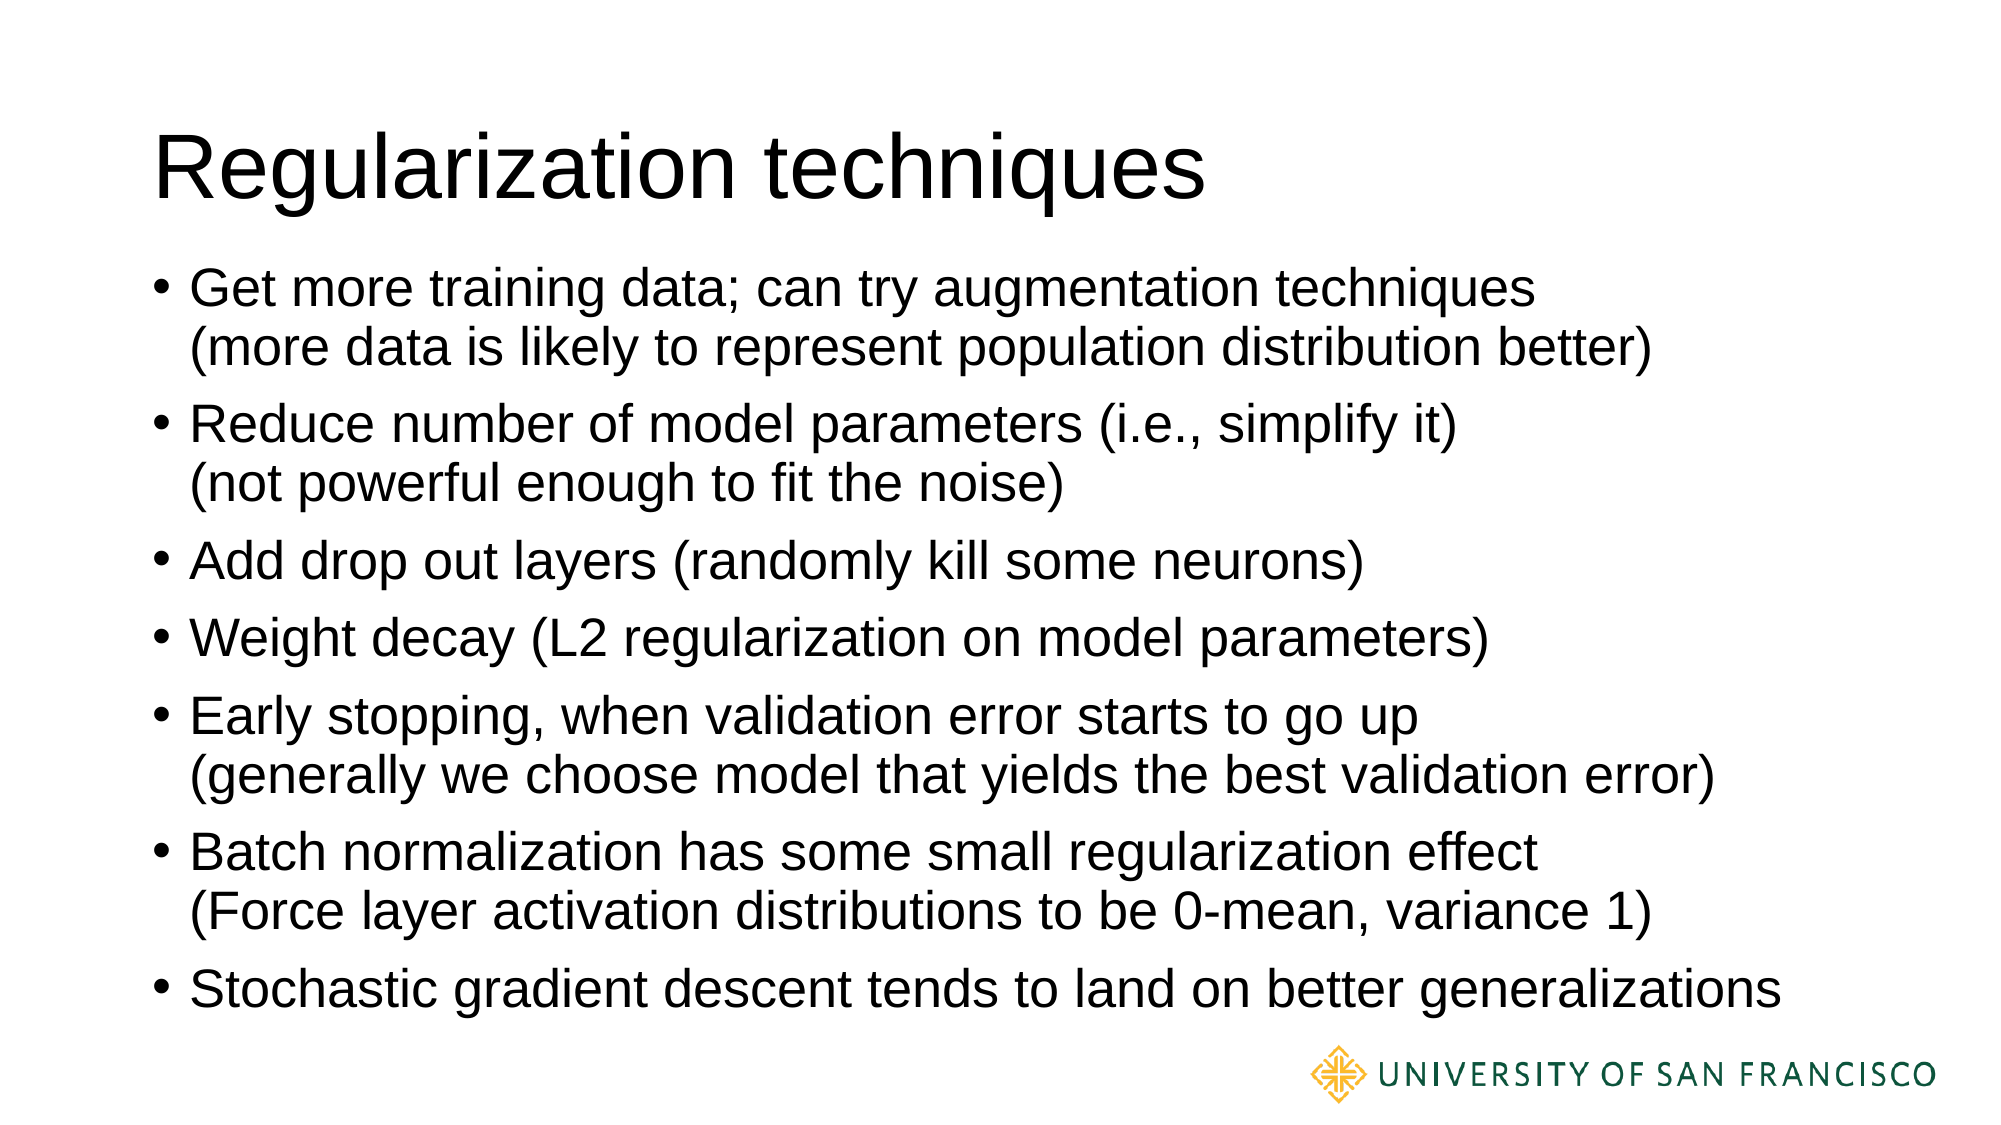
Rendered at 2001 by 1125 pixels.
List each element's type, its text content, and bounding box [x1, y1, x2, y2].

title Regularization techniques [137, 59, 1863, 252]
list Get more training data; can try augmentation techniques (more data is likely to represent population distribution better) Reduce number of model parameters (i.e., simplify it) (not powerful enough to fit the noise) Add drop out layers (randomly kill some neurons) Weight decay (L2 regularization on model parameters) Early stopping, when validation error starts to go up (generally we choose model that yields the best validation error) Batch normalization has some small regularization effect (Force layer activation distributions to be 0-mean, variance 1) Stochastic gradient descent tends to land on better generalizations [137, 252, 1863, 1037]
